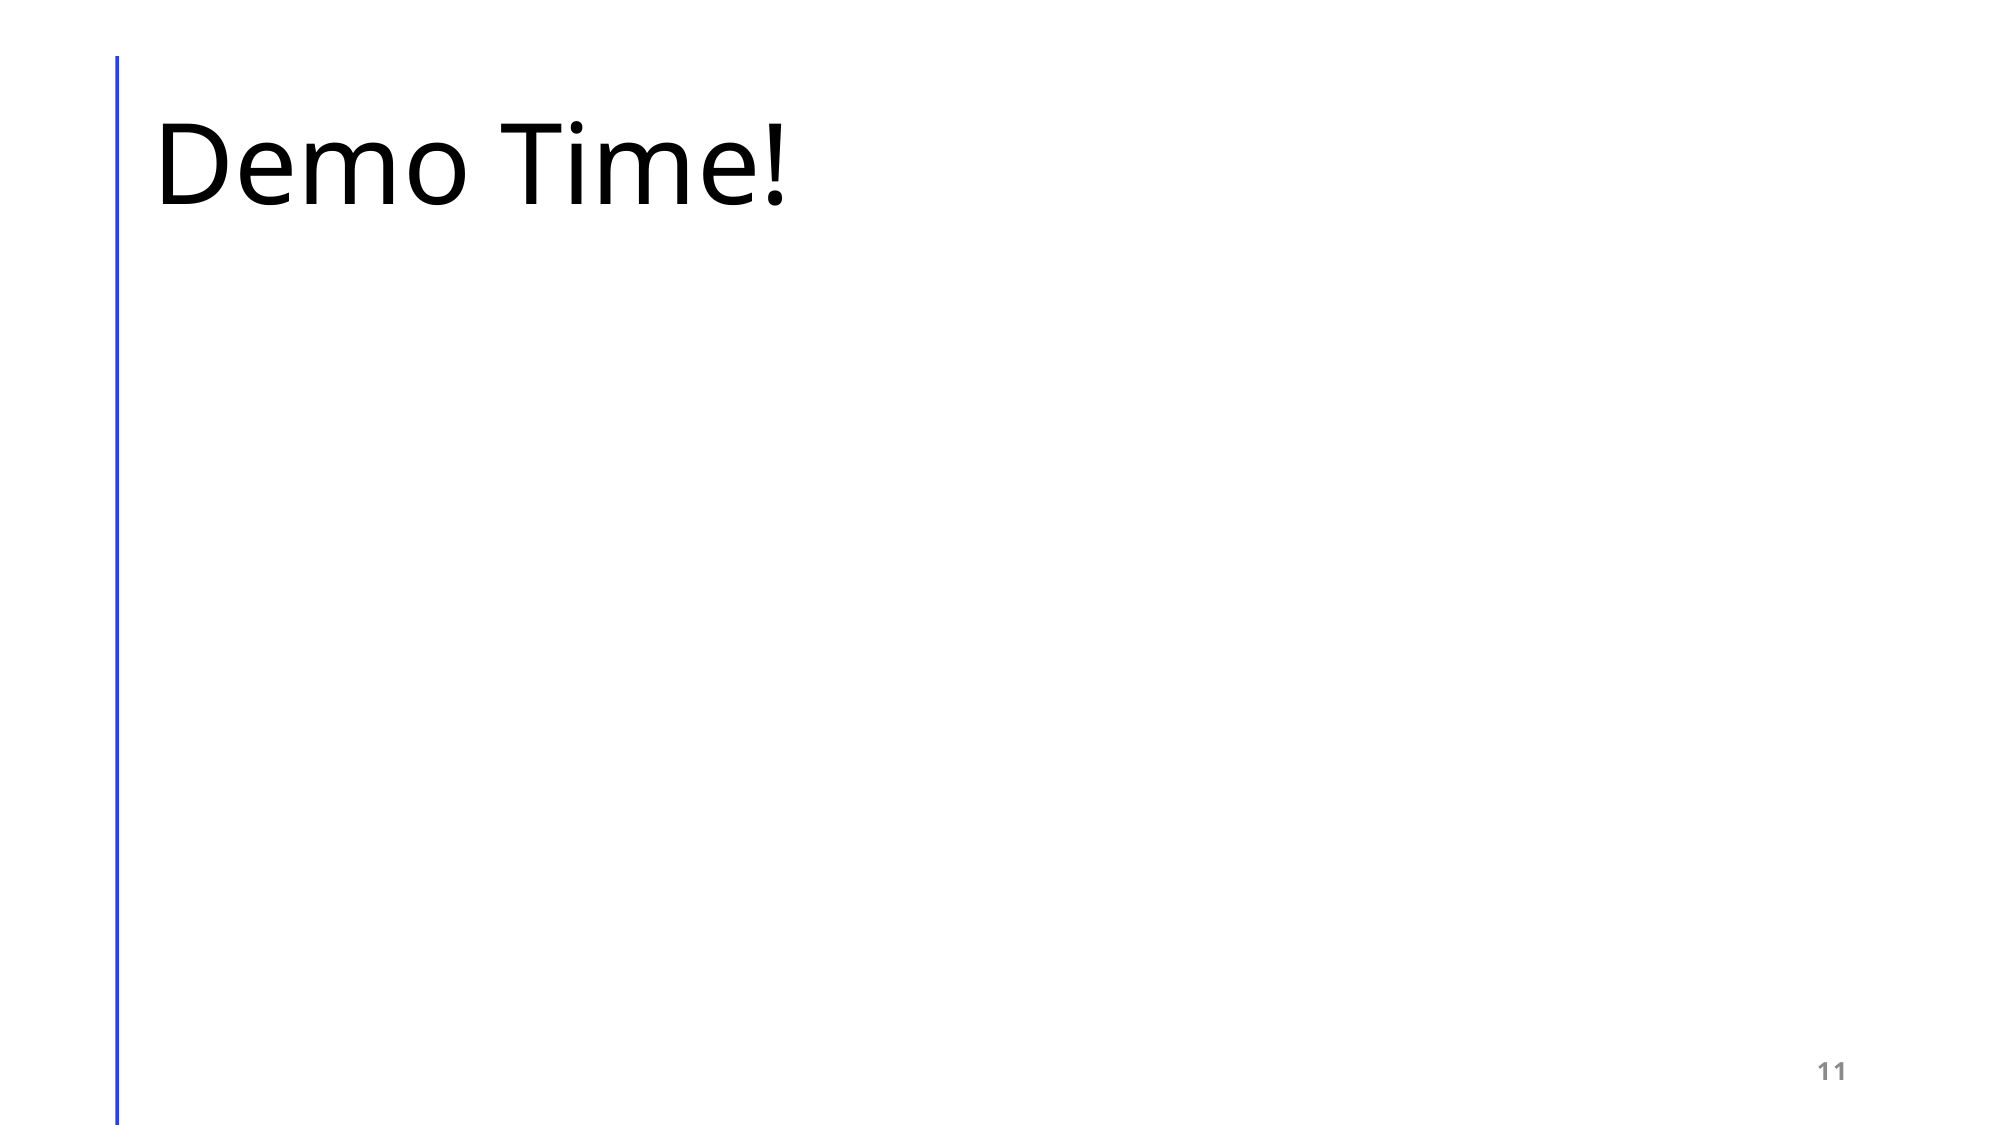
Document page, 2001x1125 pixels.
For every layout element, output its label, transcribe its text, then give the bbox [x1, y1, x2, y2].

slide_number 11 [1412, 1042, 1863, 1103]
title Demo Time! [137, 59, 1863, 278]
